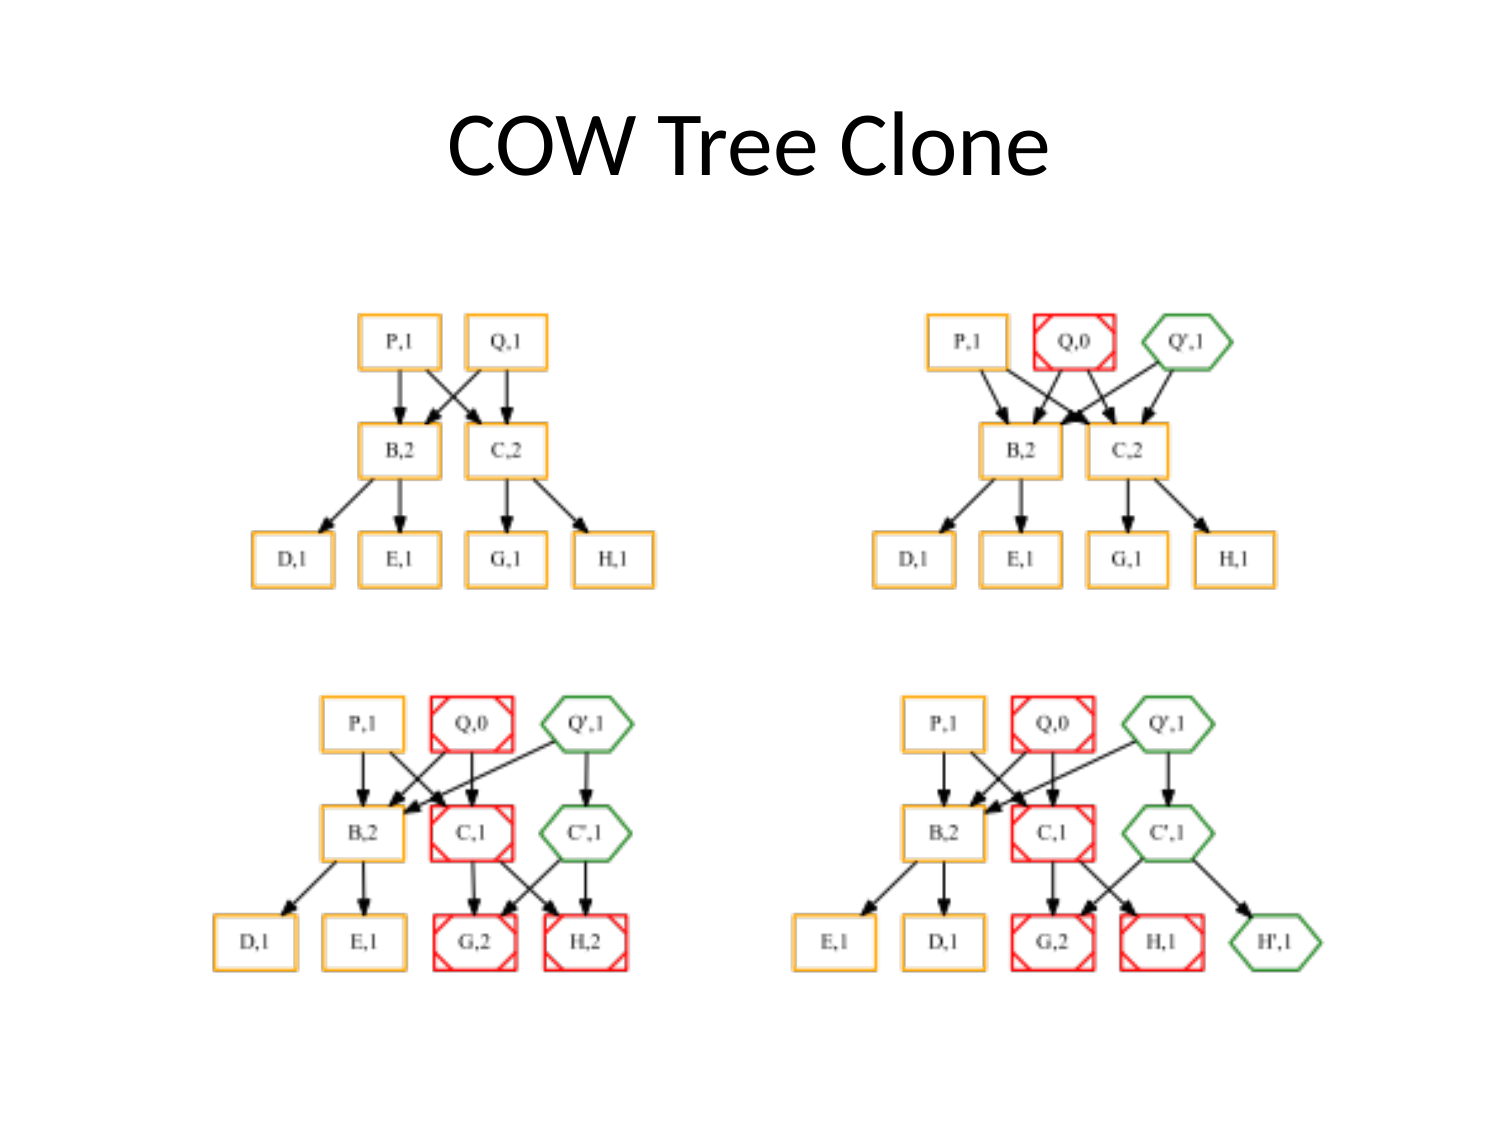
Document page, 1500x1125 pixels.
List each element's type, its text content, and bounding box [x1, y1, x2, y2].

picture [220, 284, 1291, 601]
title COW Tree Clone [75, 45, 1425, 233]
picture [180, 666, 1341, 1006]
